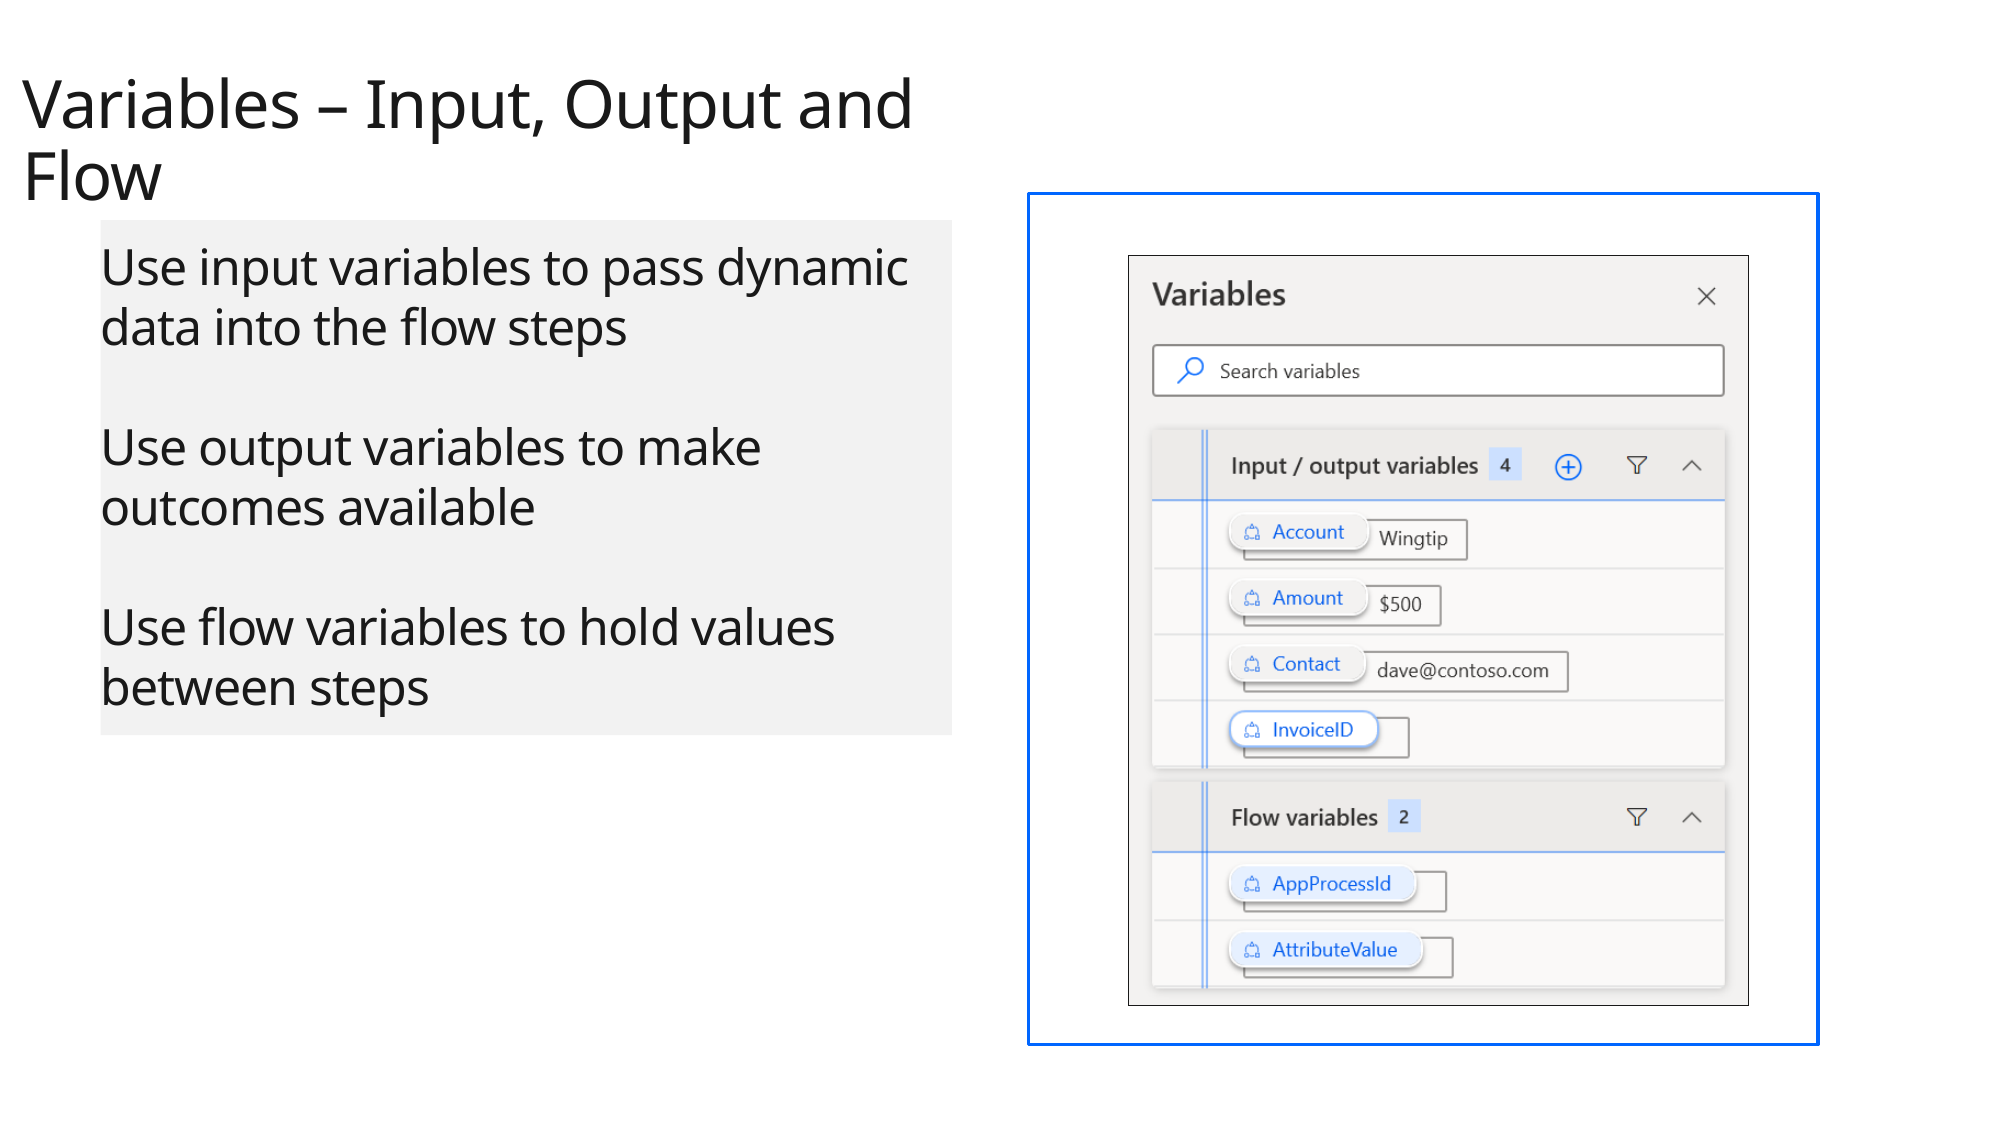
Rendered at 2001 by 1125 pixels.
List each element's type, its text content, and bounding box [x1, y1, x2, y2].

list Use input variables to pass dynamic data into the flow steps Use output variables to make outcomes available Use flow variables to hold values between steps [100, 220, 952, 736]
title Variables – Input, Output and Flow [22, 56, 1092, 168]
text_box [1028, 193, 1819, 1046]
picture [1127, 255, 1749, 1006]
